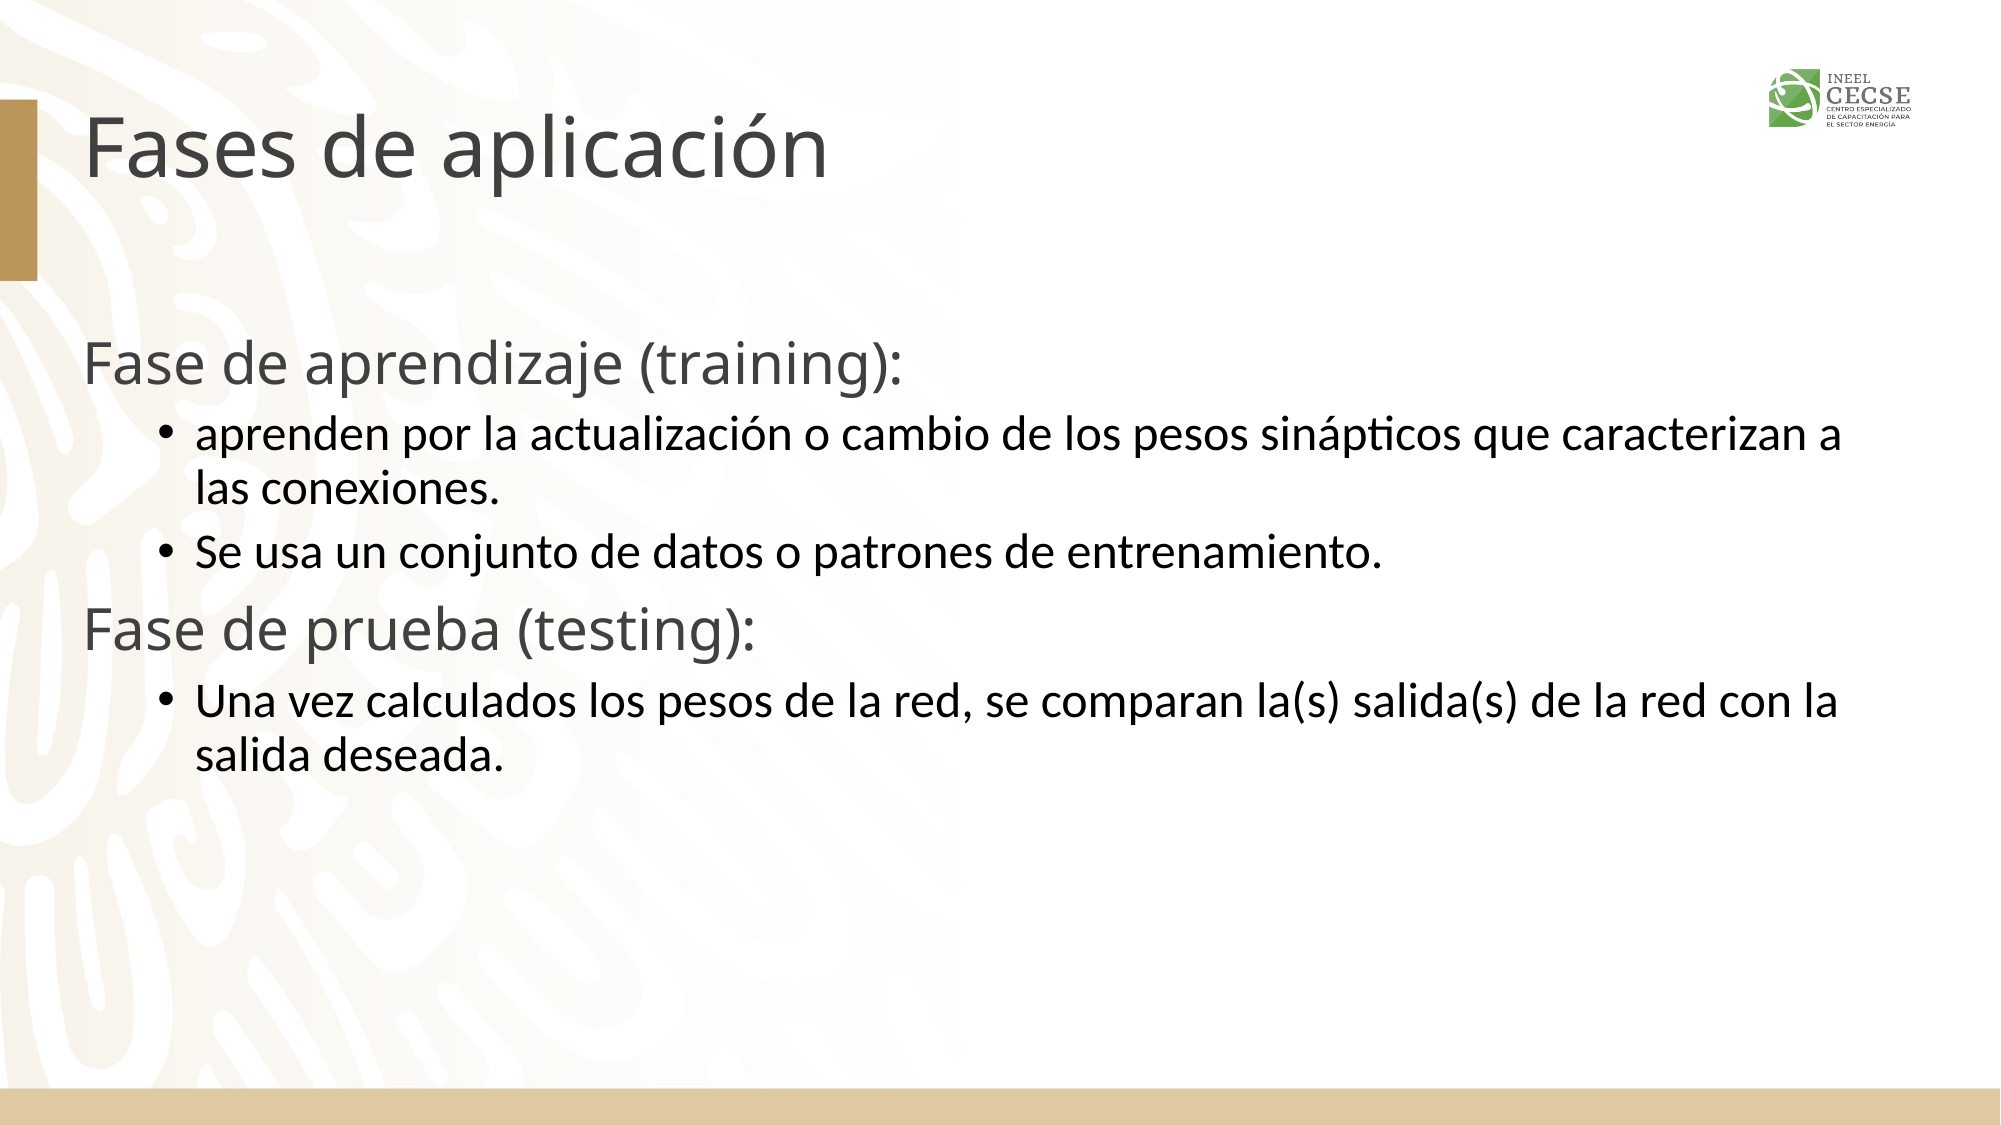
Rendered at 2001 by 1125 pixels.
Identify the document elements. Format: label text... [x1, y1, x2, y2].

title Fases de aplicación [67, 98, 1543, 282]
list Fase de aprendizaje (training): aprenden por la actualización o cambio de los pesos sinápticos que caracterizan a las conexiones. Se usa un conjunto de datos o patrones de entrenamiento. Fase de prueba (testing): Una vez calculados los pesos de la red, se comparan la(s) salida(s) de la red con la salida deseada. [67, 326, 1863, 954]
picture [0, 0, 2001, 1125]
